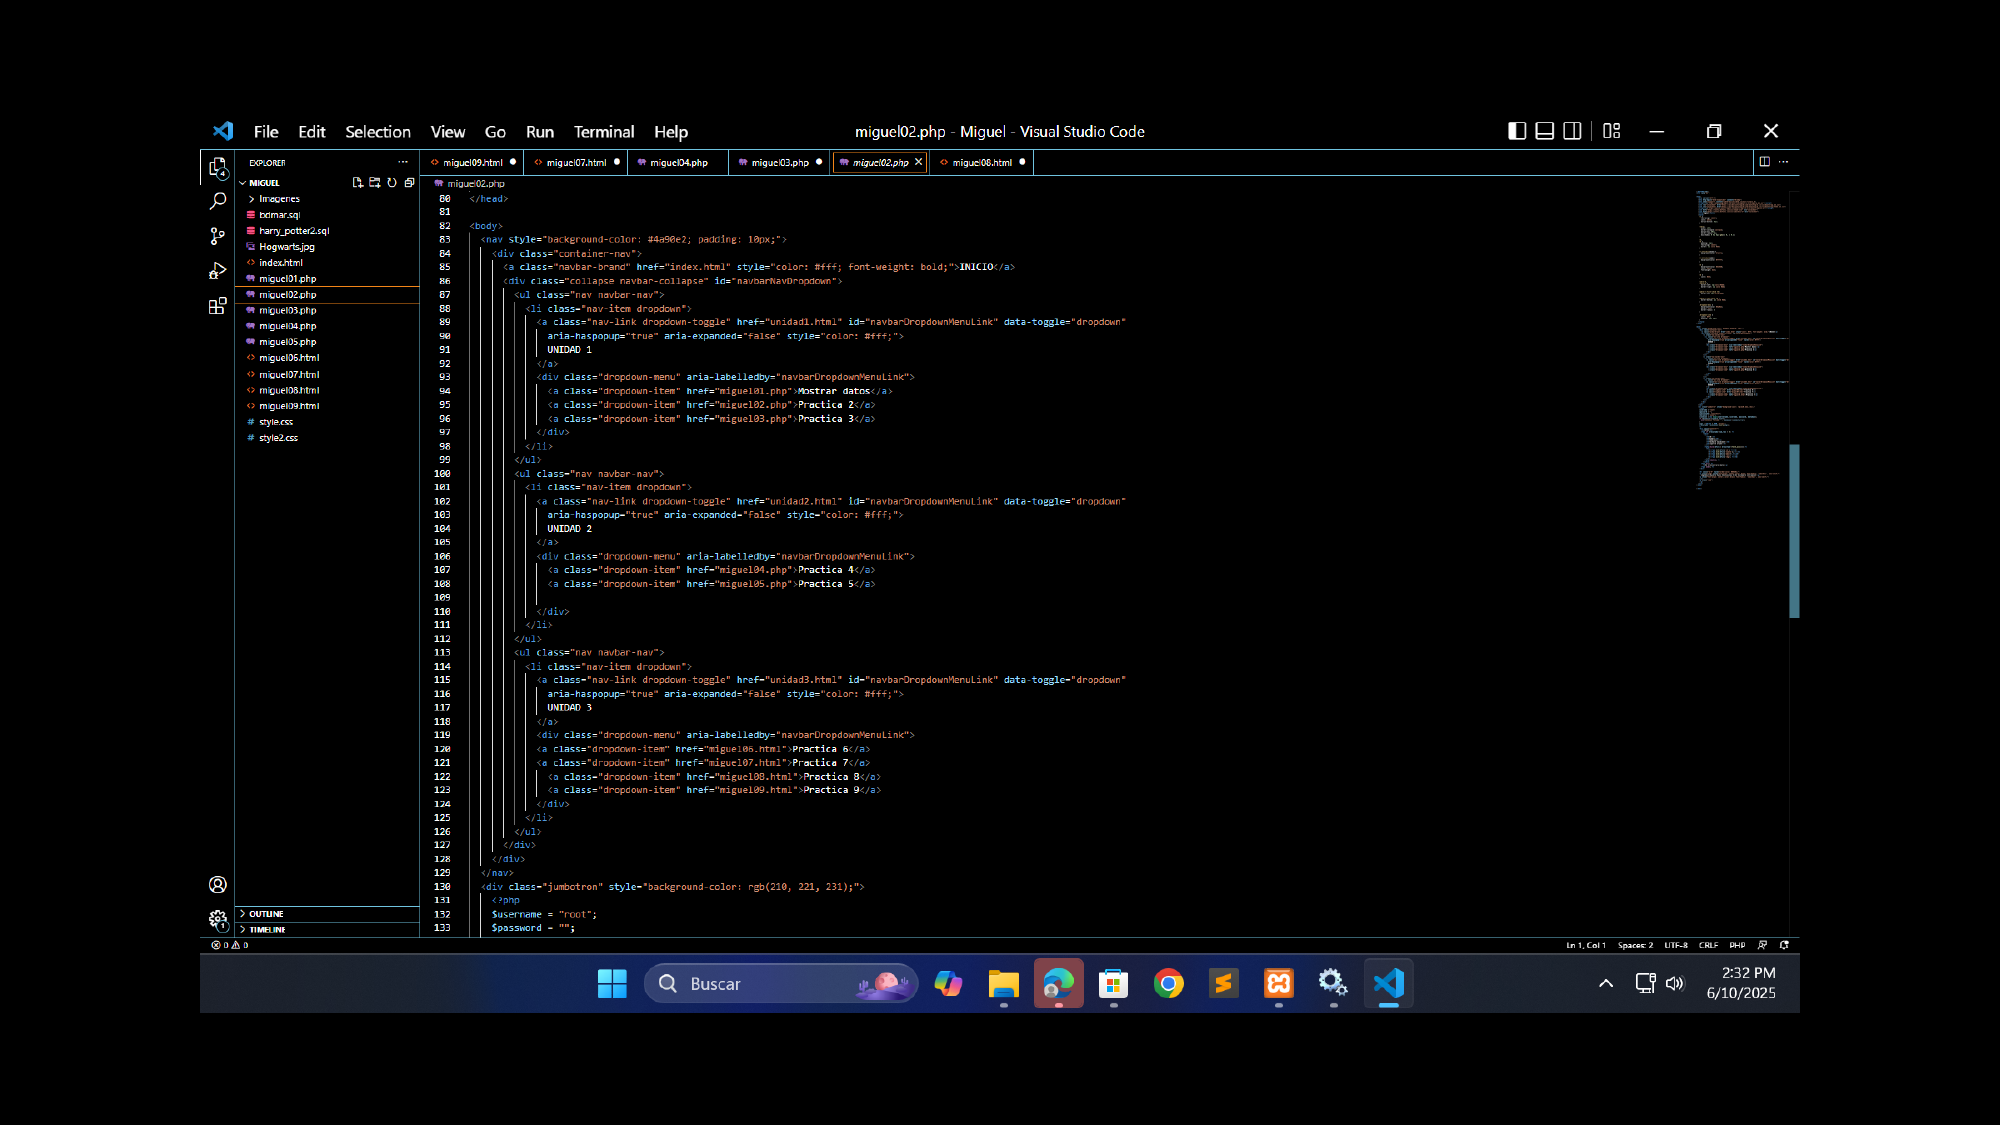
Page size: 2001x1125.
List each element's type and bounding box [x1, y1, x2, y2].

picture [199, 112, 1800, 1013]
